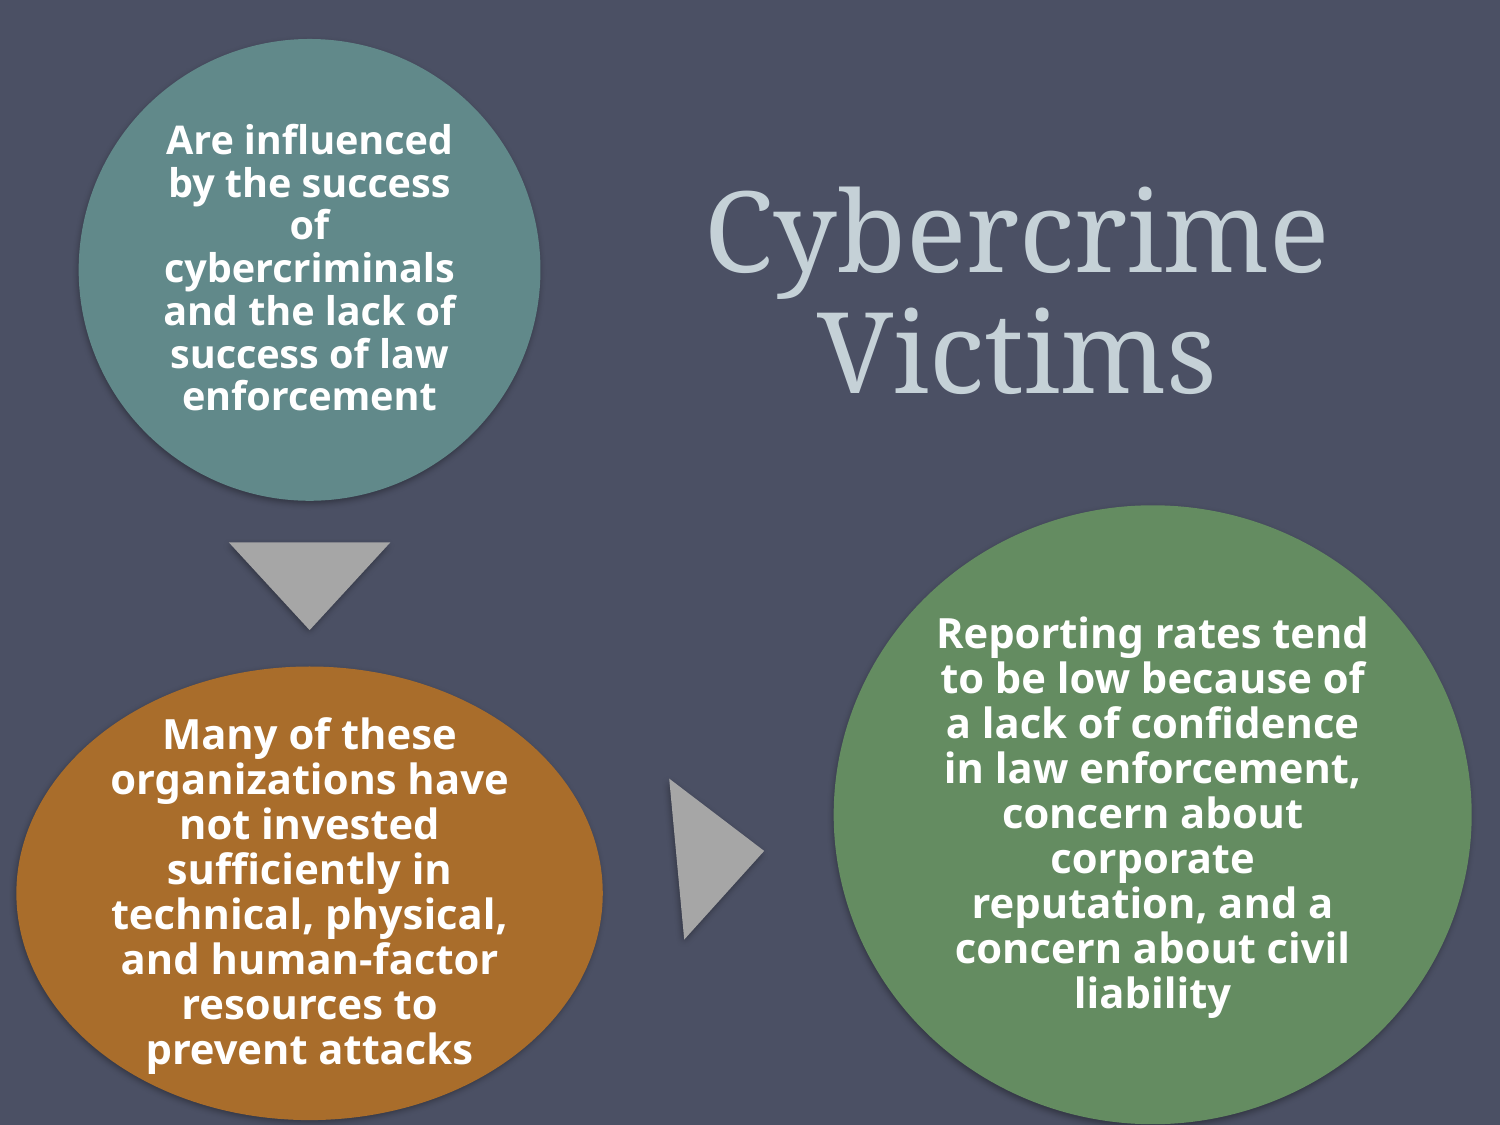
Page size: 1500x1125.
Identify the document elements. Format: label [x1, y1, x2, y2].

list [0, 37, 1500, 1125]
